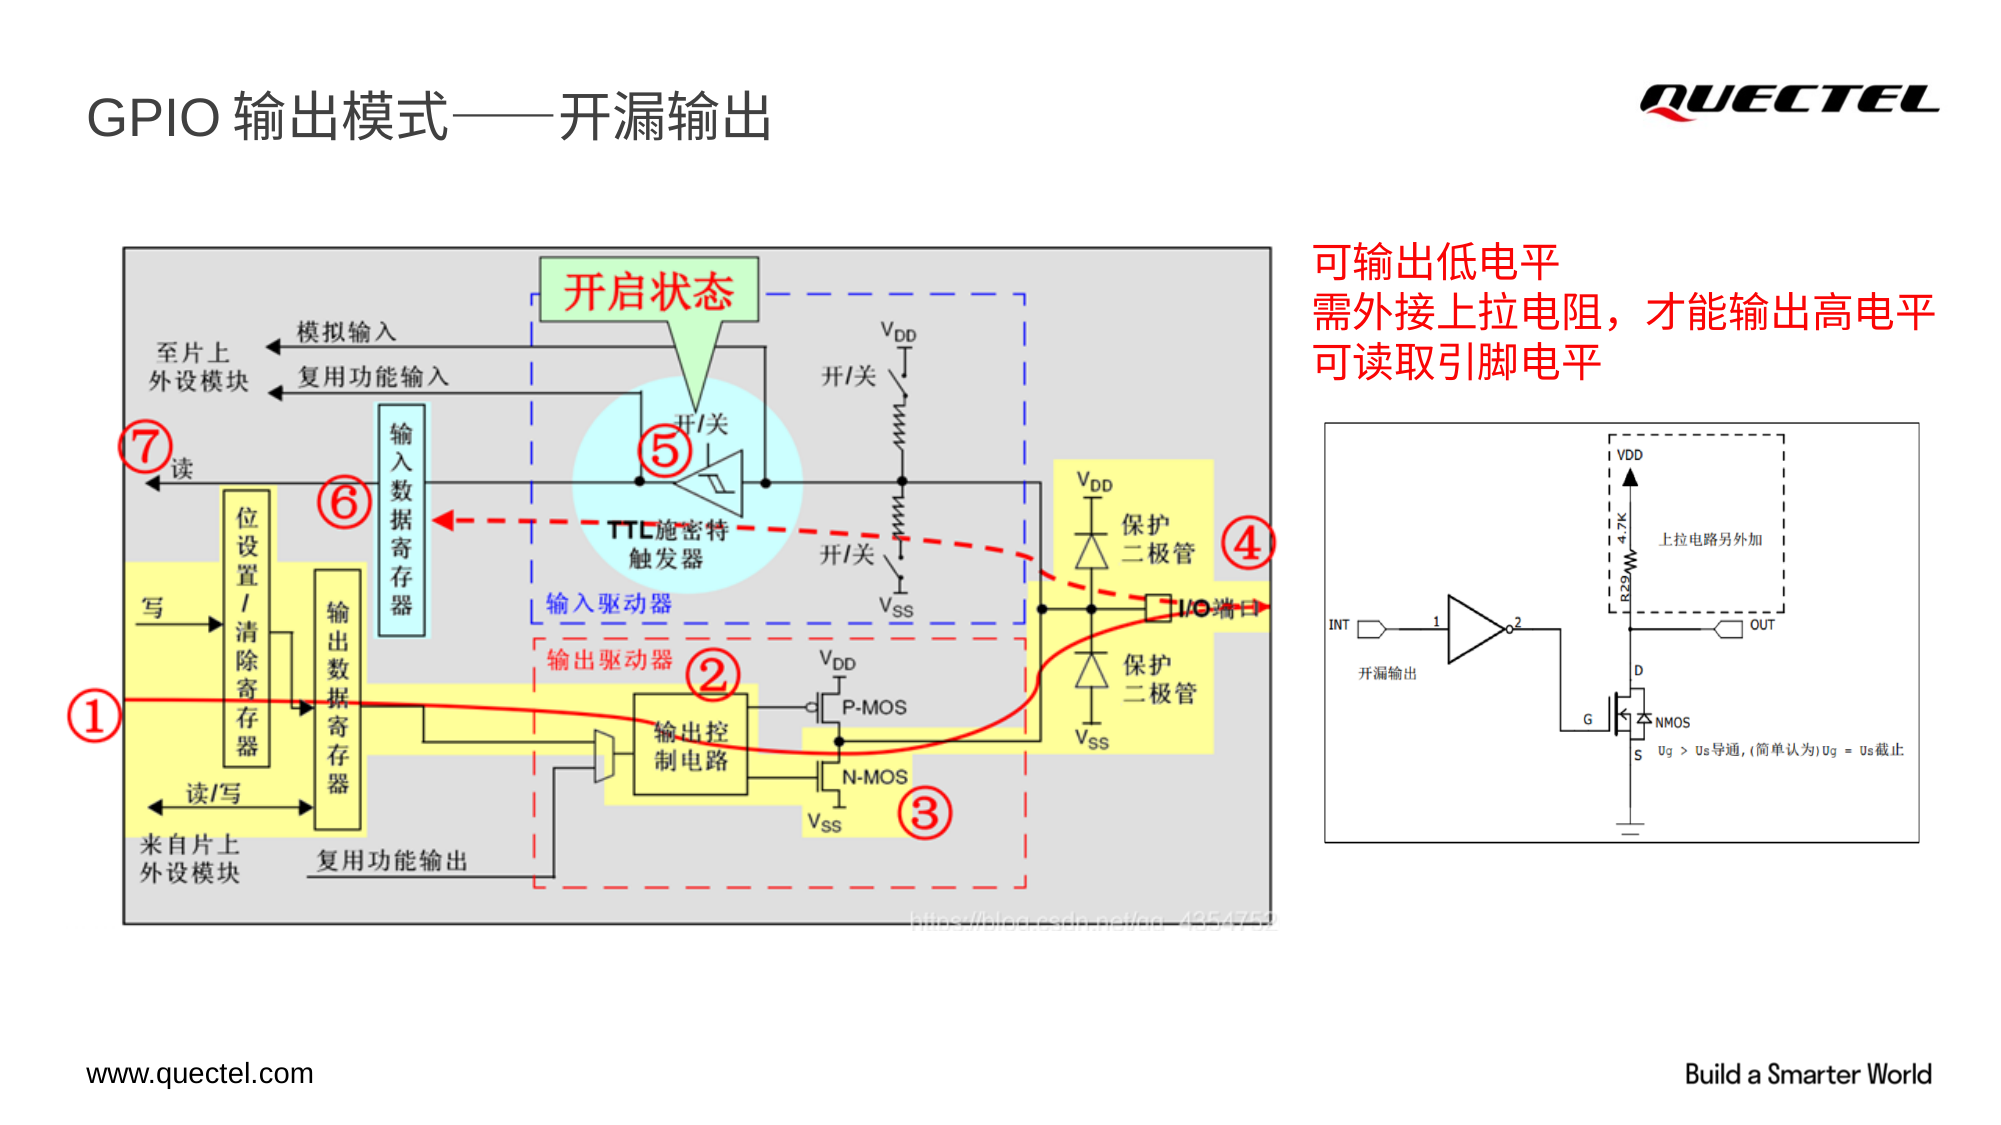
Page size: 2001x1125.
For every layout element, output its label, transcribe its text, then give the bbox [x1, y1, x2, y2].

picture [1595, 32, 1985, 165]
picture [1637, 1015, 1981, 1125]
picture [1322, 420, 1920, 846]
text_box 可输出低电平 需外接上拉电阻，才能输出高电平 可读取引脚电平 [1296, 228, 1956, 394]
picture [65, 239, 1280, 931]
title GPIO输出模式——开漏输出 [71, 82, 1887, 156]
